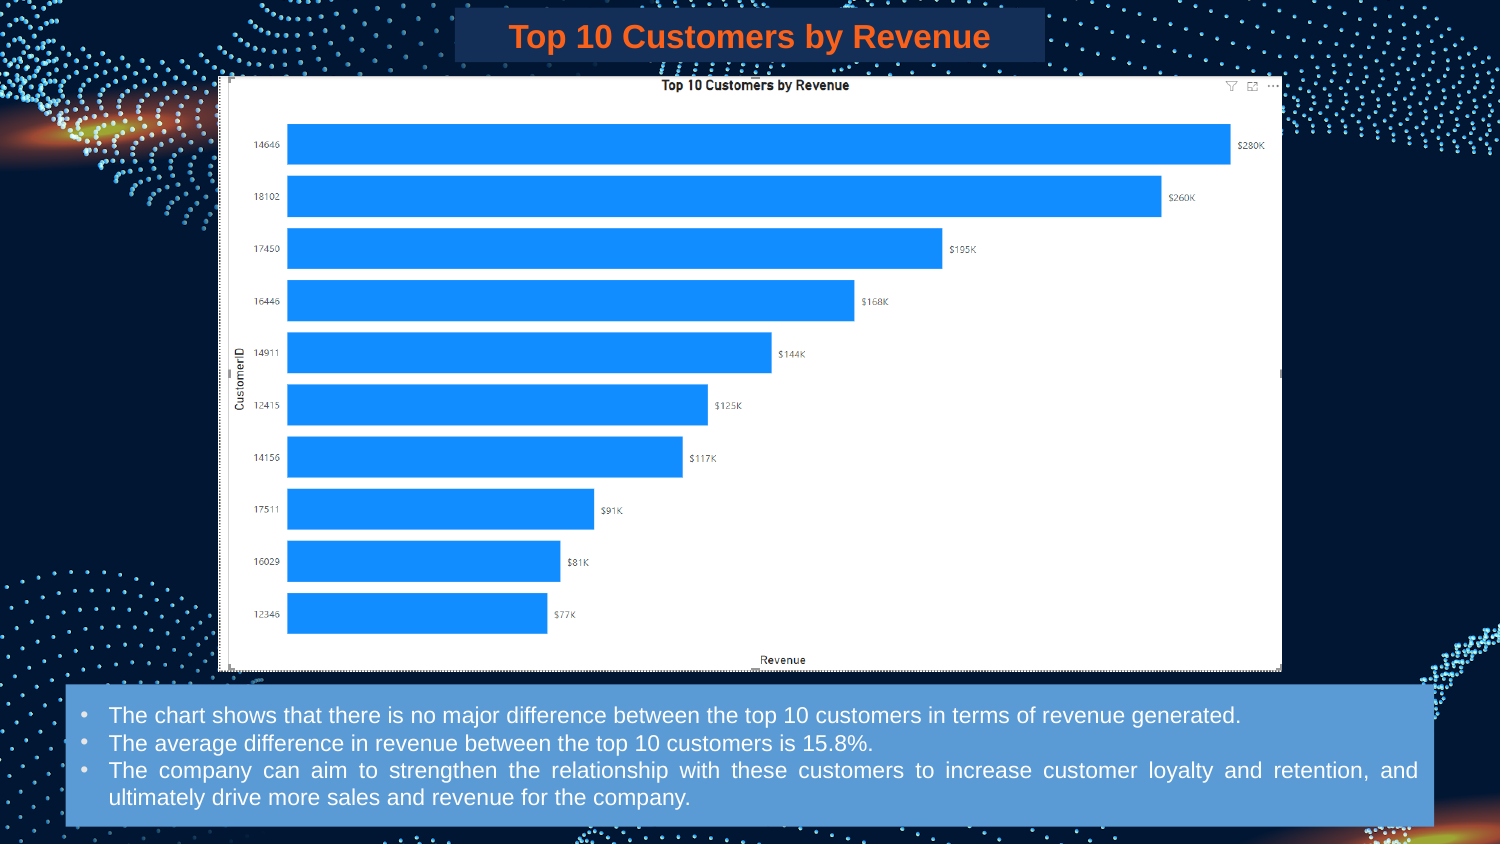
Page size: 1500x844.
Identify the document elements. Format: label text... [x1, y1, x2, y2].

picture [0, 0, 1500, 844]
text_box The chart shows that there is no major difference between the top 10 customers in terms of revenue generated. The average difference in revenue between the top 10 customers is 15.8%. The company can aim to strengthen the relationship with these customers to increase customer loyalty and retention, and ultimately drive more sales and revenue for the company. [65, 684, 1435, 827]
text_box Top 10 Customers by Revenue [454, 7, 1045, 63]
